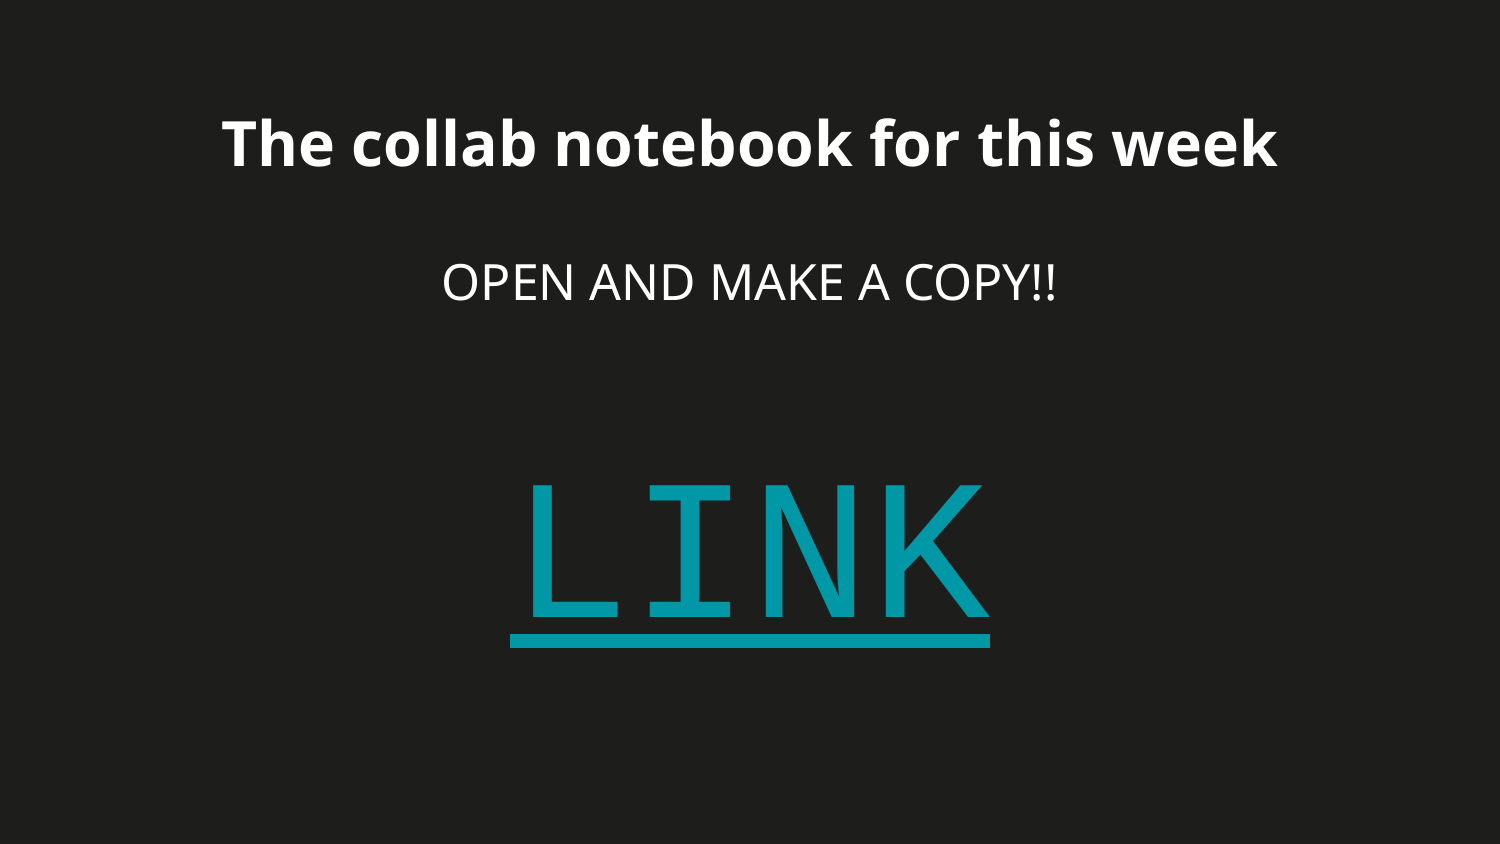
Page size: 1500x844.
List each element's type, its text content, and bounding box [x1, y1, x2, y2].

text_box LINK [377, 366, 1123, 575]
title The collab notebook for this week [152, 72, 1348, 194]
text_box OPEN AND MAKE A COPY!! [188, 226, 1312, 469]
